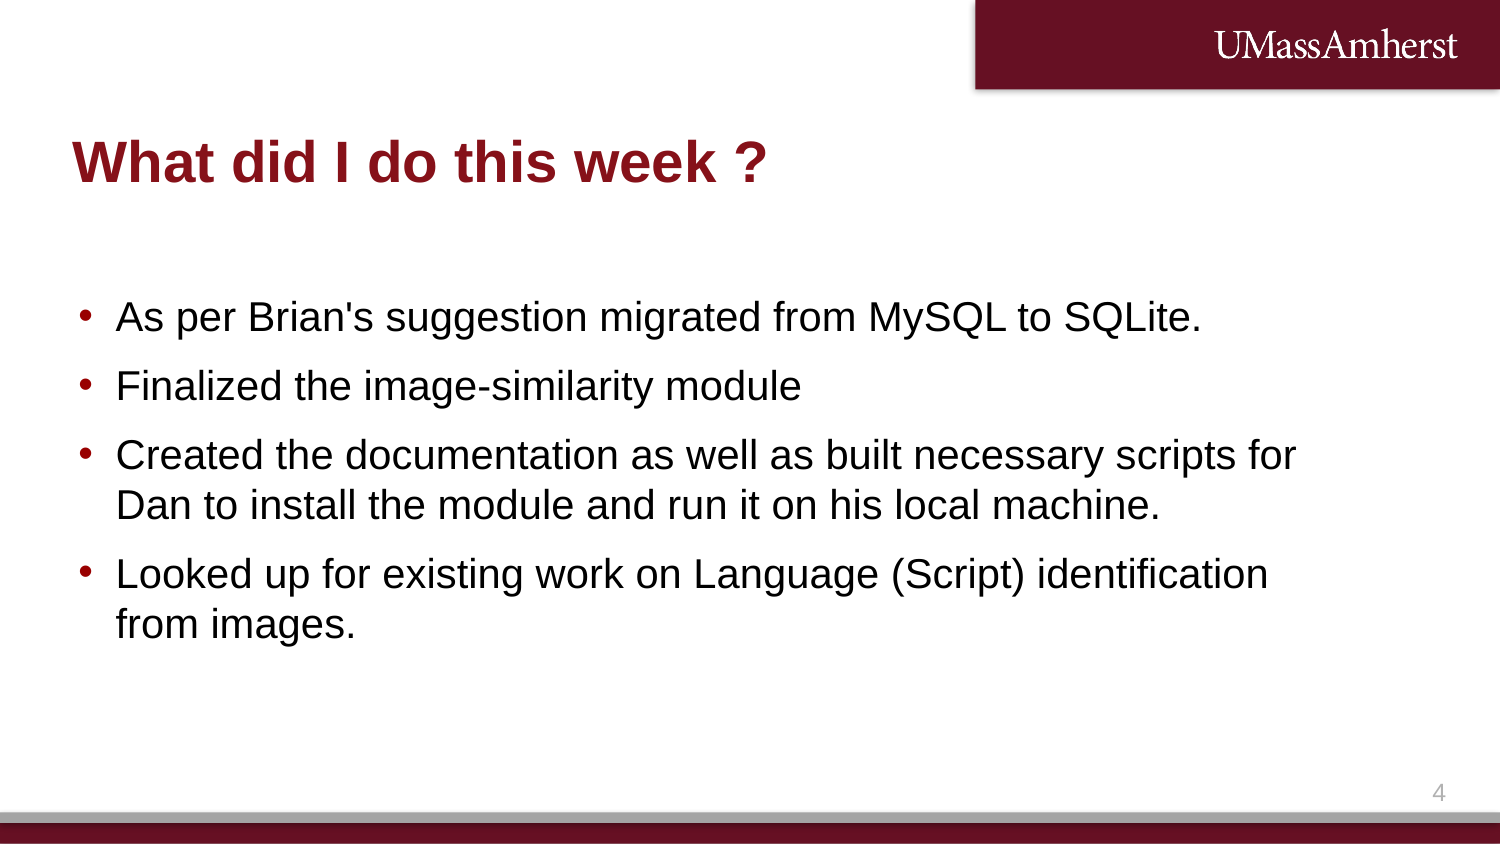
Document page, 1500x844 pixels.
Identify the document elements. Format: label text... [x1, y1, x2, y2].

list As per Brian's suggestion migrated from MySQL to SQLite. Finalized the image-similarity module Created the documentation as well as built necessary scripts for Dan to install the module and run it on his local machine. Looked up for existing work on Language (Script) identification from images. [63, 213, 1374, 754]
picture [1214, 28, 1458, 59]
slide_number 3 [1111, 769, 1462, 815]
title What did I do this week ? [72, 53, 1273, 195]
